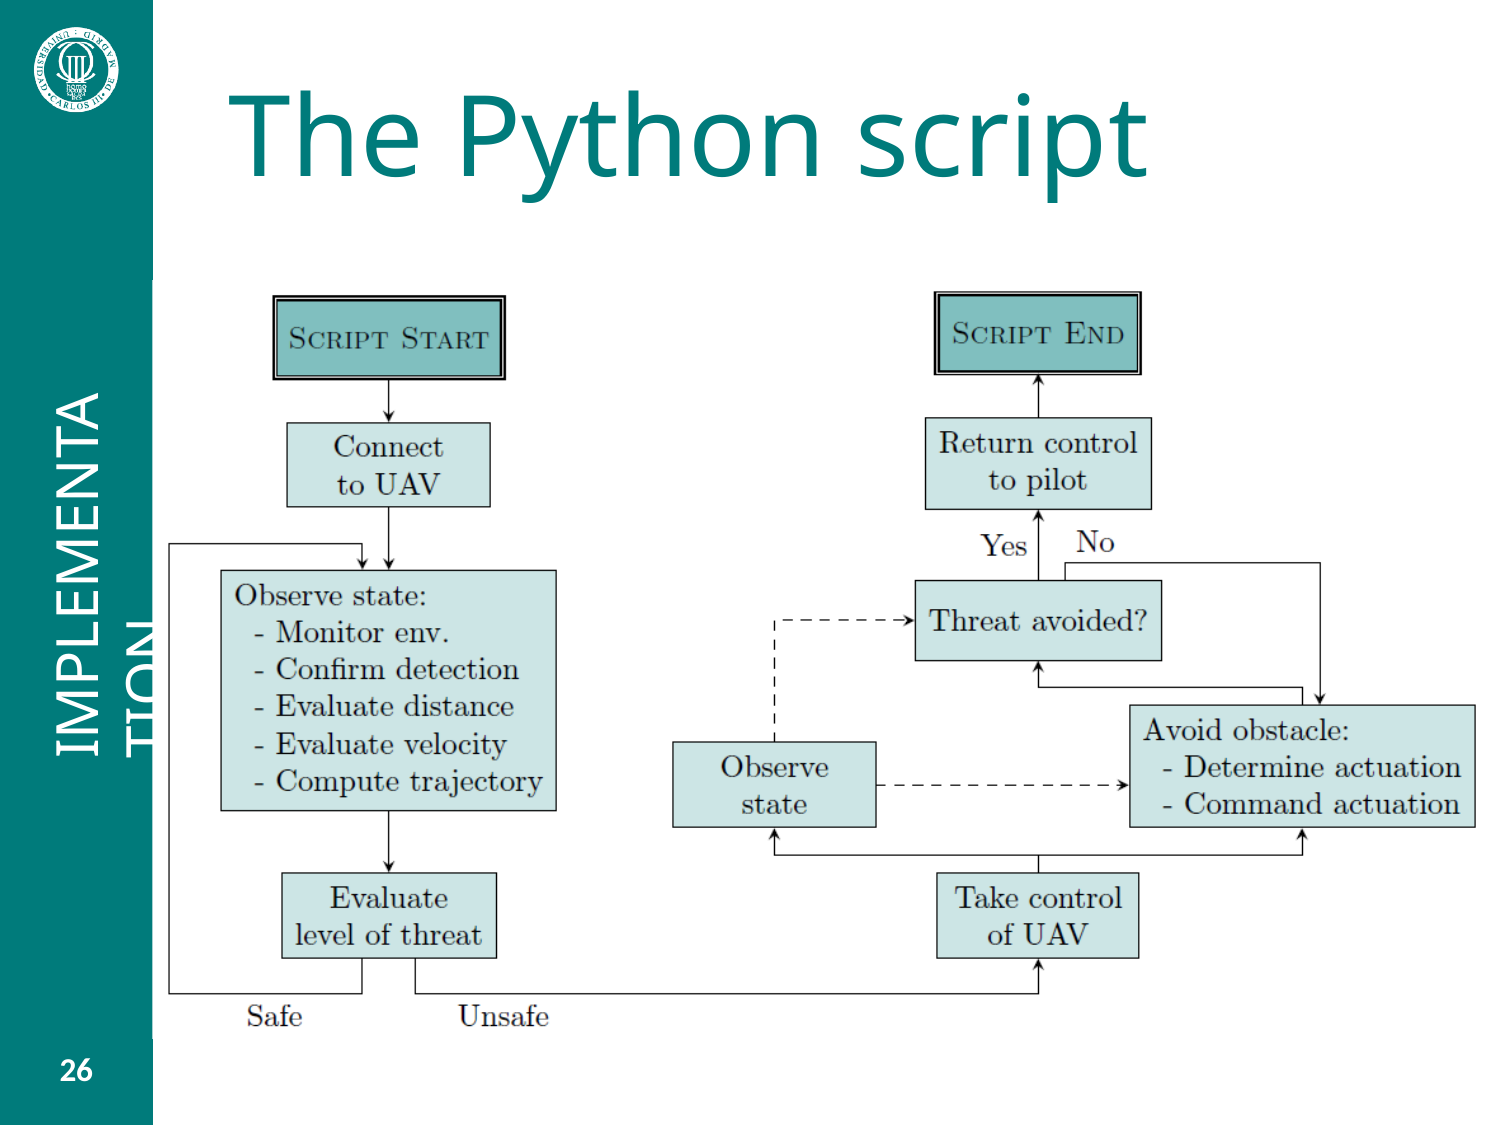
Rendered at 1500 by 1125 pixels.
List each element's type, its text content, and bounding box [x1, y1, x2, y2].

picture [31, 24, 122, 115]
slide_number 26 [42, 1038, 110, 1099]
text_box [0, 0, 154, 1125]
picture [152, 280, 1500, 1039]
text_box The Python script [213, 56, 1481, 206]
text_box Implementation [33, 351, 152, 774]
